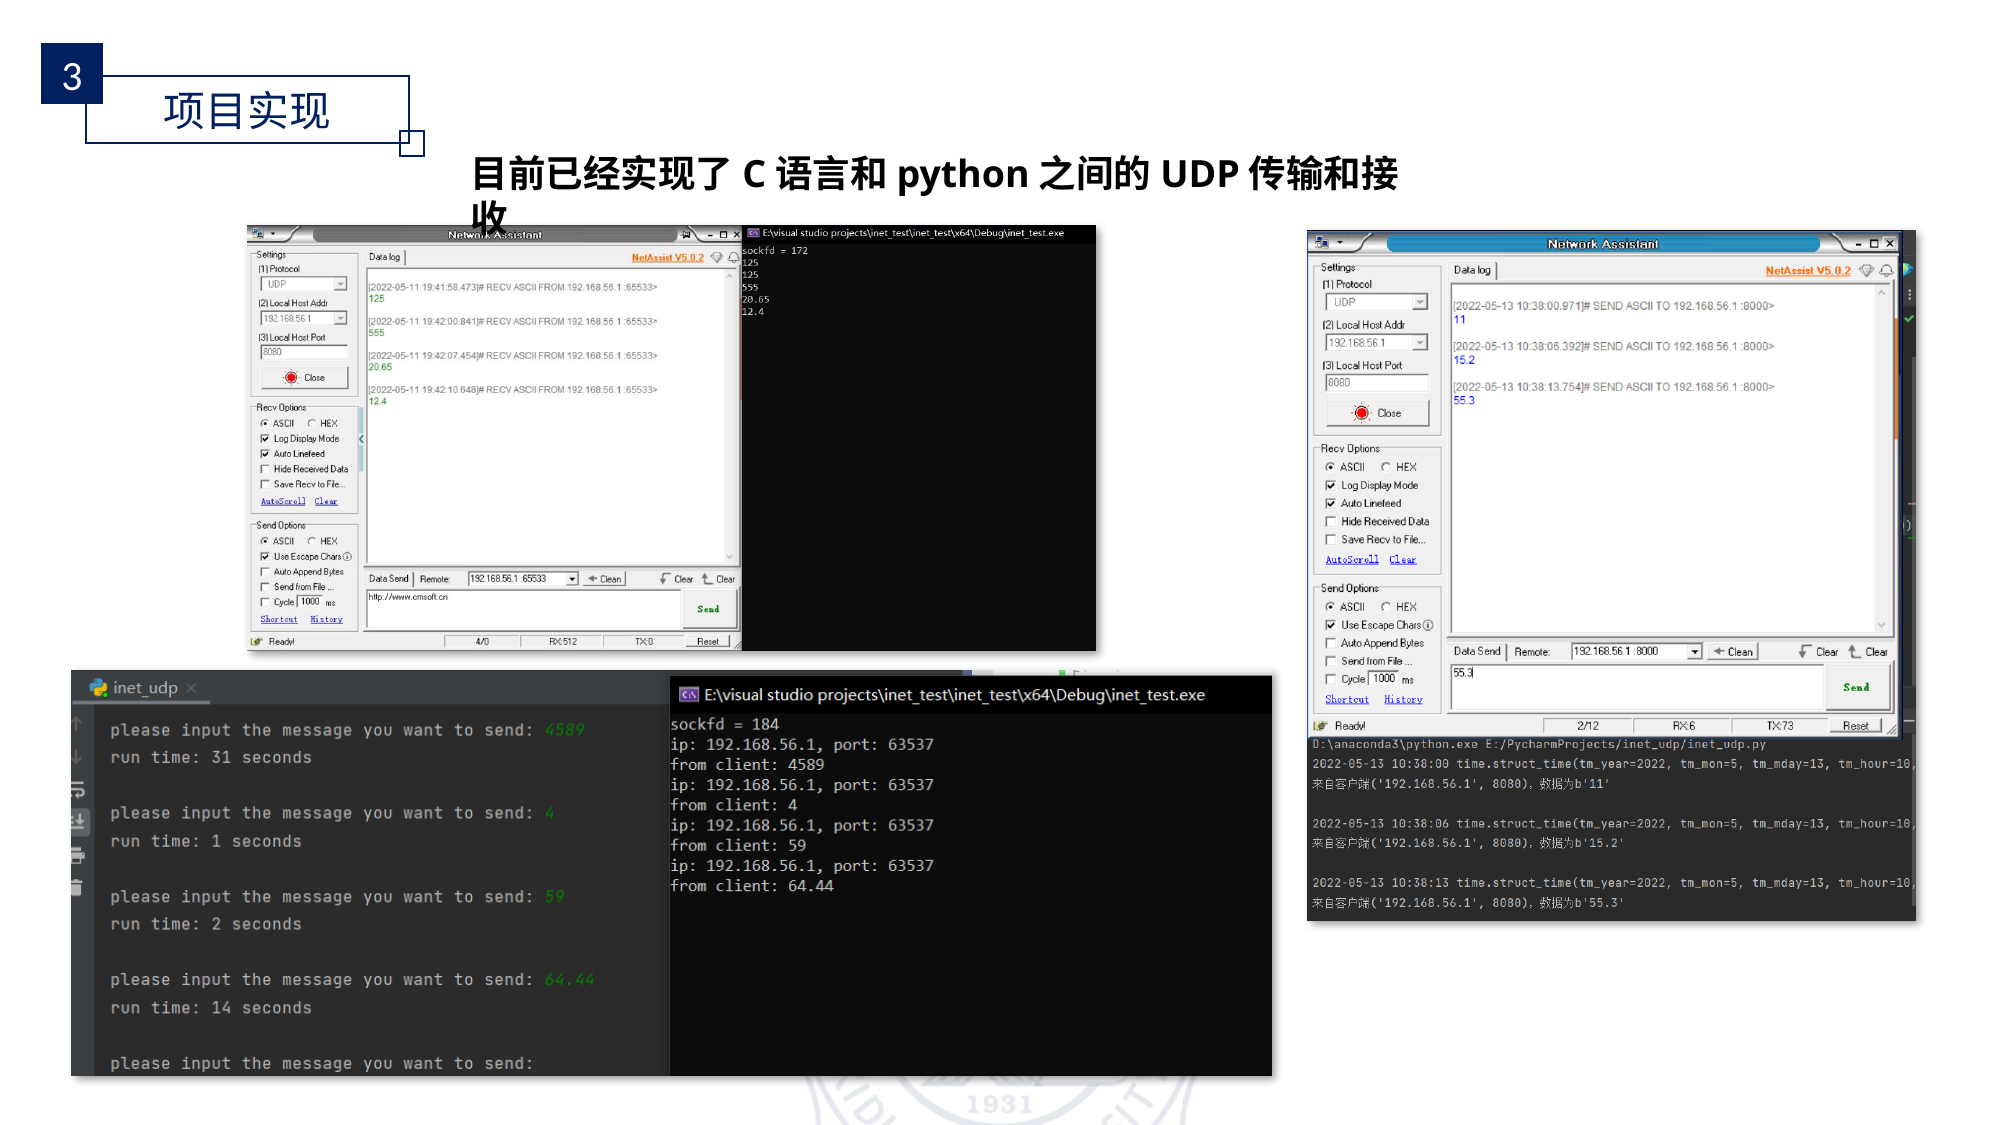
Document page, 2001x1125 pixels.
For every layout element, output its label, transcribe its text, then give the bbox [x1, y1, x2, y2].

picture [0, 0, 2001, 1125]
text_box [41, 44, 425, 157]
text_box 目前已经实现了C语言和python之间的UDP传输和接收 [456, 142, 1419, 248]
